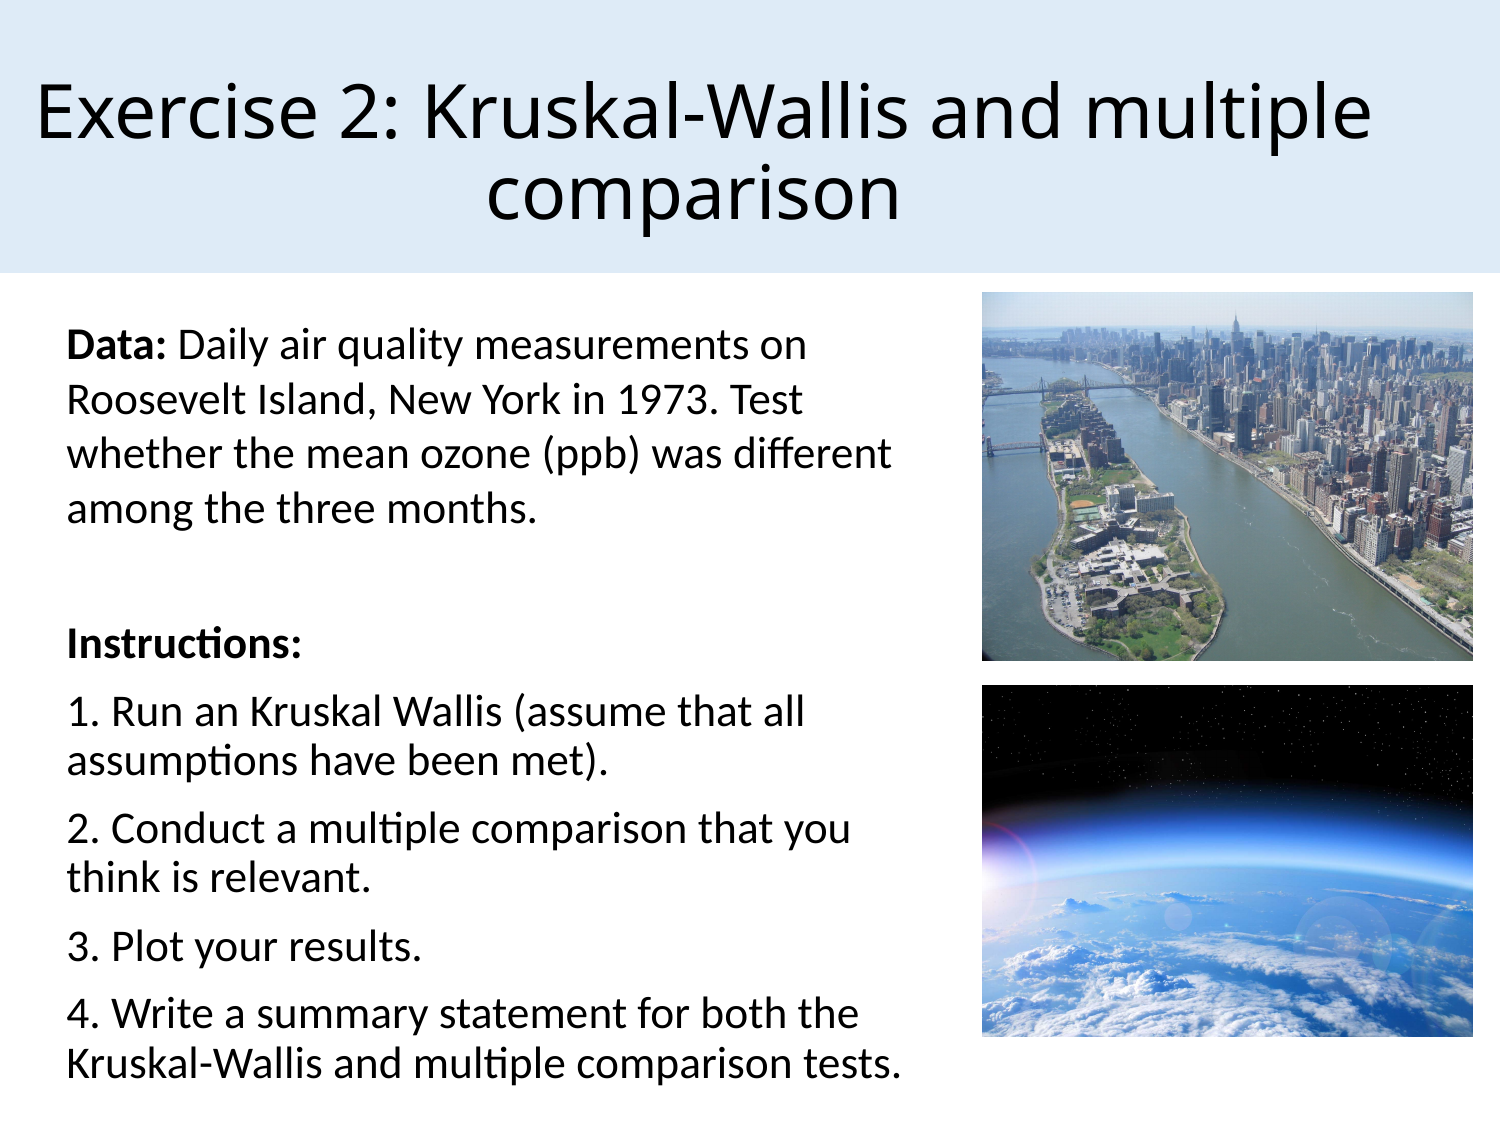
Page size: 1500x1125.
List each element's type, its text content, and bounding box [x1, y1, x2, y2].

picture [982, 292, 1473, 661]
text_box [0, 0, 1500, 274]
list Data: Daily air quality measurements on Roosevelt Island, New York in 1973. Test whether the mean ozone (ppb) was different among the three months. Instructions: 1. Run an Kruskal Wallis (assume that all assumptions have been met). 2. Conduct a multiple comparison that you think is relevant. 3. Plot your results. 4. Write a summary statement for both the Kruskal-Wallis and multiple comparison tests. [51, 306, 938, 1098]
picture [982, 685, 1473, 1037]
title Exercise 2: Kruskal-Wallis and multiple comparison [0, 46, 1455, 264]
